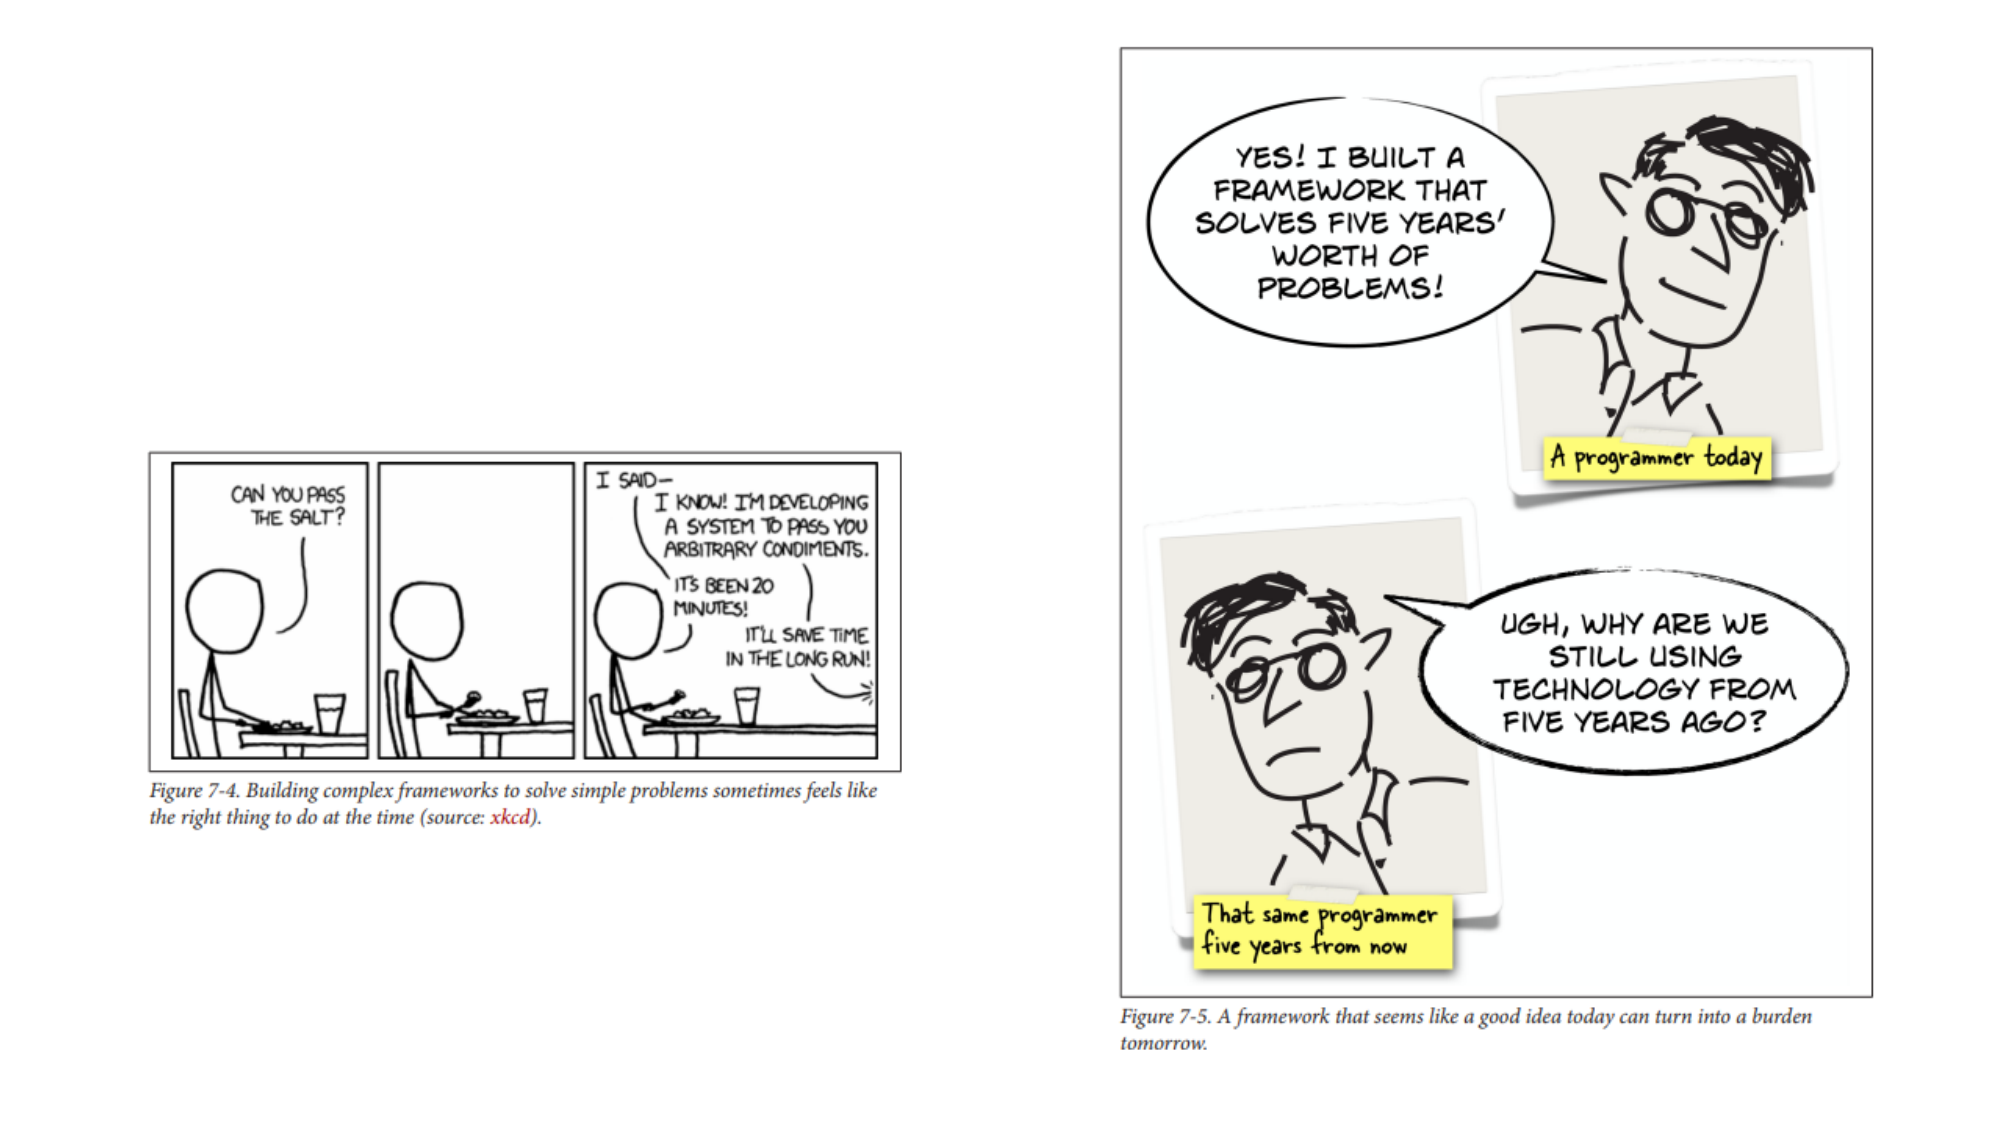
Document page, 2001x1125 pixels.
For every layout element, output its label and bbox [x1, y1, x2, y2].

list [137, 437, 916, 846]
picture [1113, 38, 1889, 1064]
